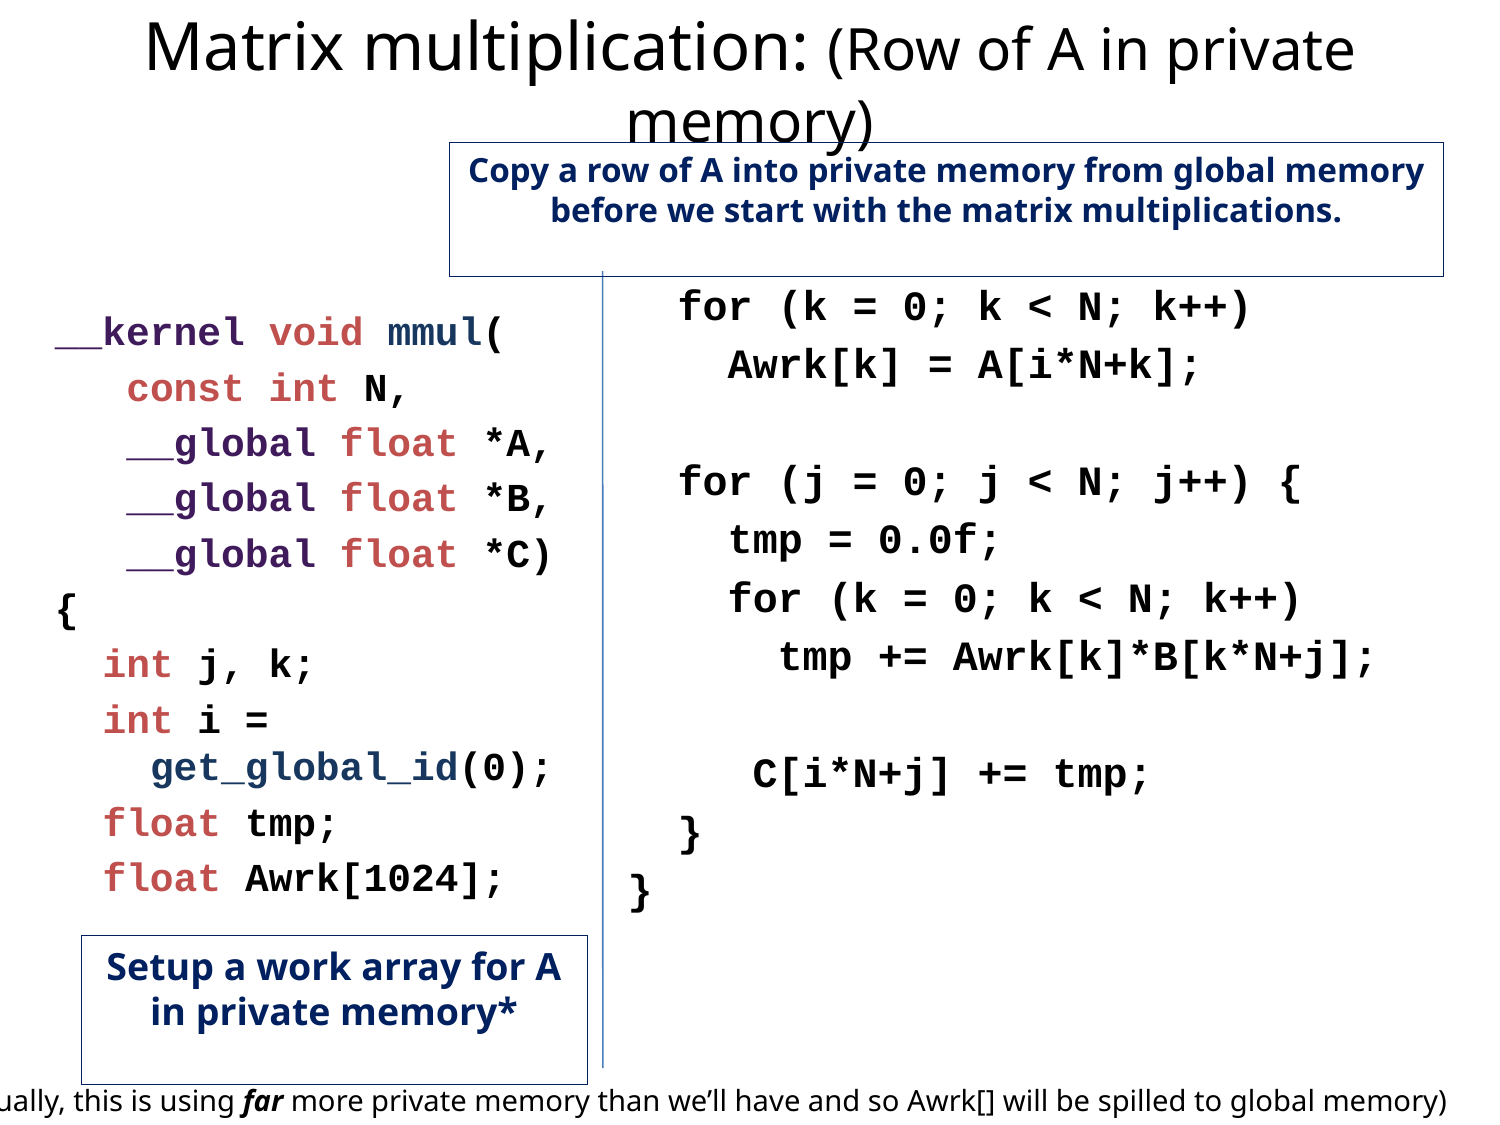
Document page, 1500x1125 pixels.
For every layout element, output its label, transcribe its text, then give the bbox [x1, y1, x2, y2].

text_box Setup a work array for A in private memory* [81, 935, 588, 1085]
text_box Matrix multiplication: (Row of A in private memory) [17, 0, 1483, 173]
text_box for (k = 0; k < N; k++) Awrk[k] = A[i*N+k]; for (j = 0; j < N; j++) { tmp = 0.0f; for (k = 0; k < N; k++) tmp += Awrk[k]*B[k*N+j]; C[i*N+j] += tmp; } } [612, 271, 1474, 998]
text_box (*Actually, this is using far more private memory than we’ll have and so Awrk[] will be spilled to global memory) [0, 1074, 1500, 1125]
text_box Copy a row of A into private memory from global memory before we start with the matrix multiplications. [449, 142, 1444, 277]
text_box __kernel void mmul( const int N, __global float *A, __global float *B, __global float *C) { int j, k; int i = get_global_id(0); float tmp; float Awrk[1024]; [604, 298, 612, 913]
text_box __kernel void mmul( const int N, __global float *A, __global float *B, __global float *C) { int j, k; int i = get_global_id(0); float tmp; float Awrk[1024]; [40, 298, 601, 913]
